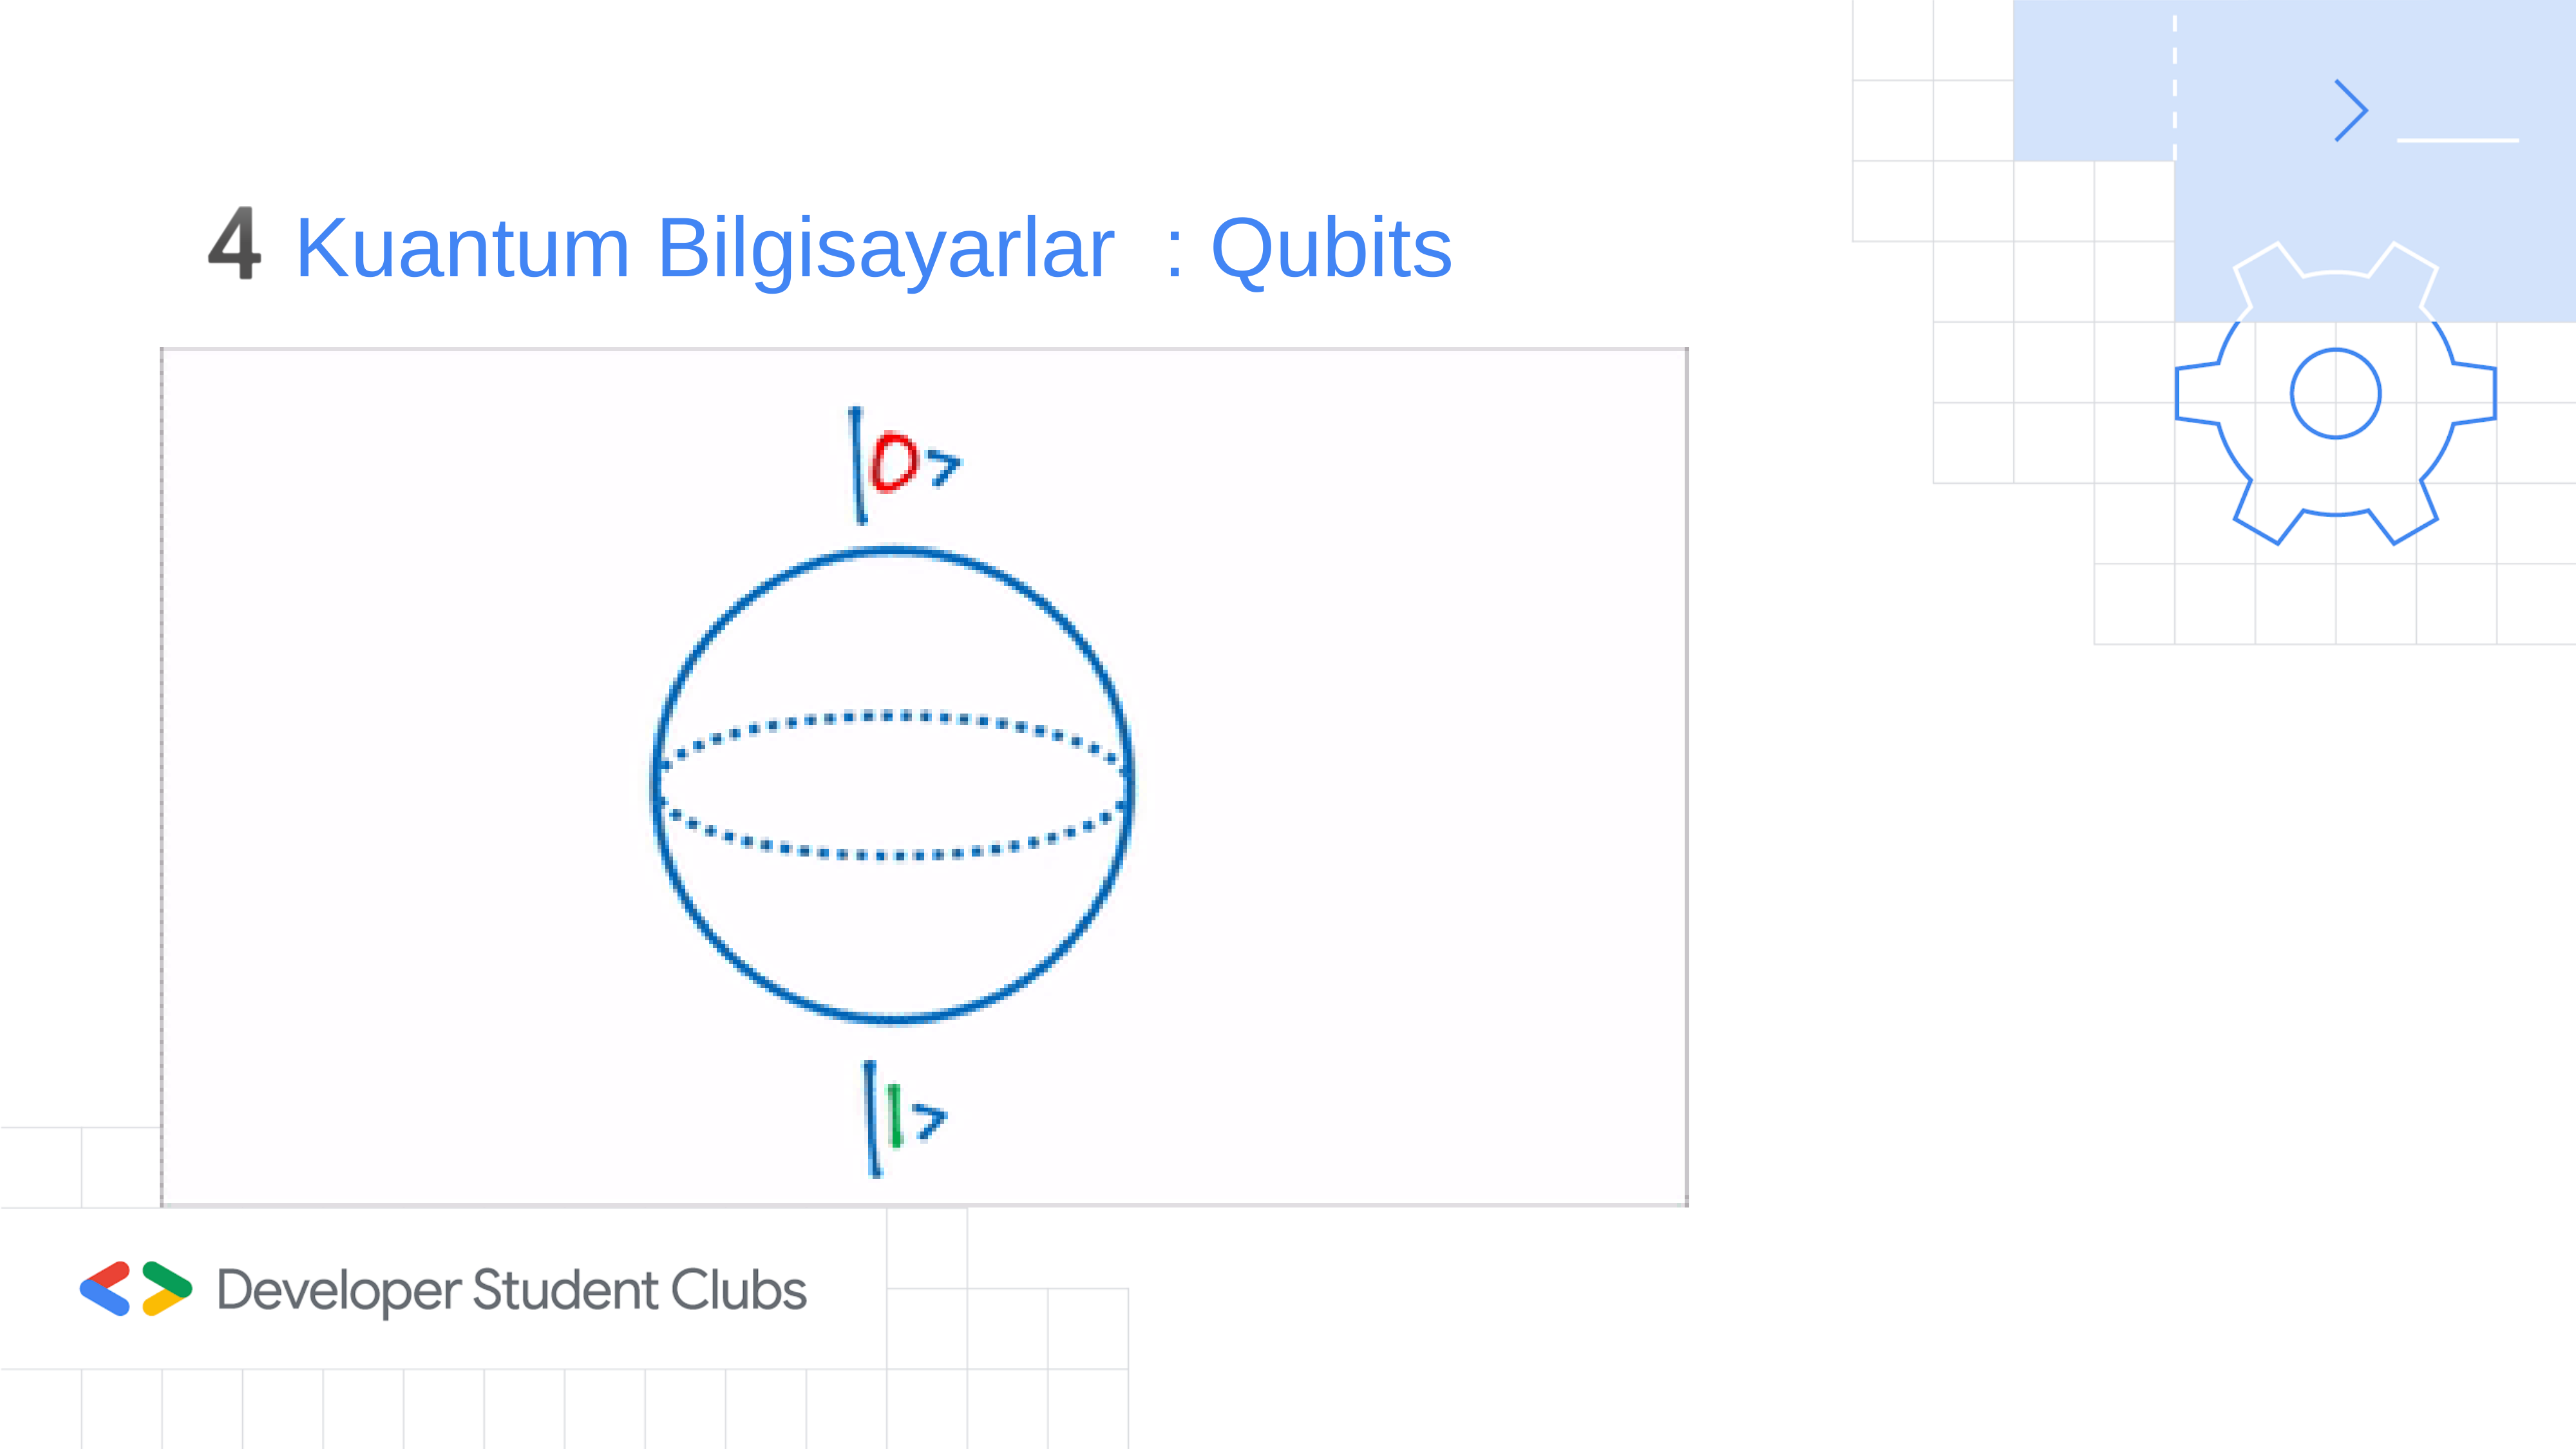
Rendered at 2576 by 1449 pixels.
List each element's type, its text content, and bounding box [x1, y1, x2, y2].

picture [0, 0, 2576, 1449]
title Kuantum Bilgisayarlar : Qubits [284, 182, 2017, 321]
